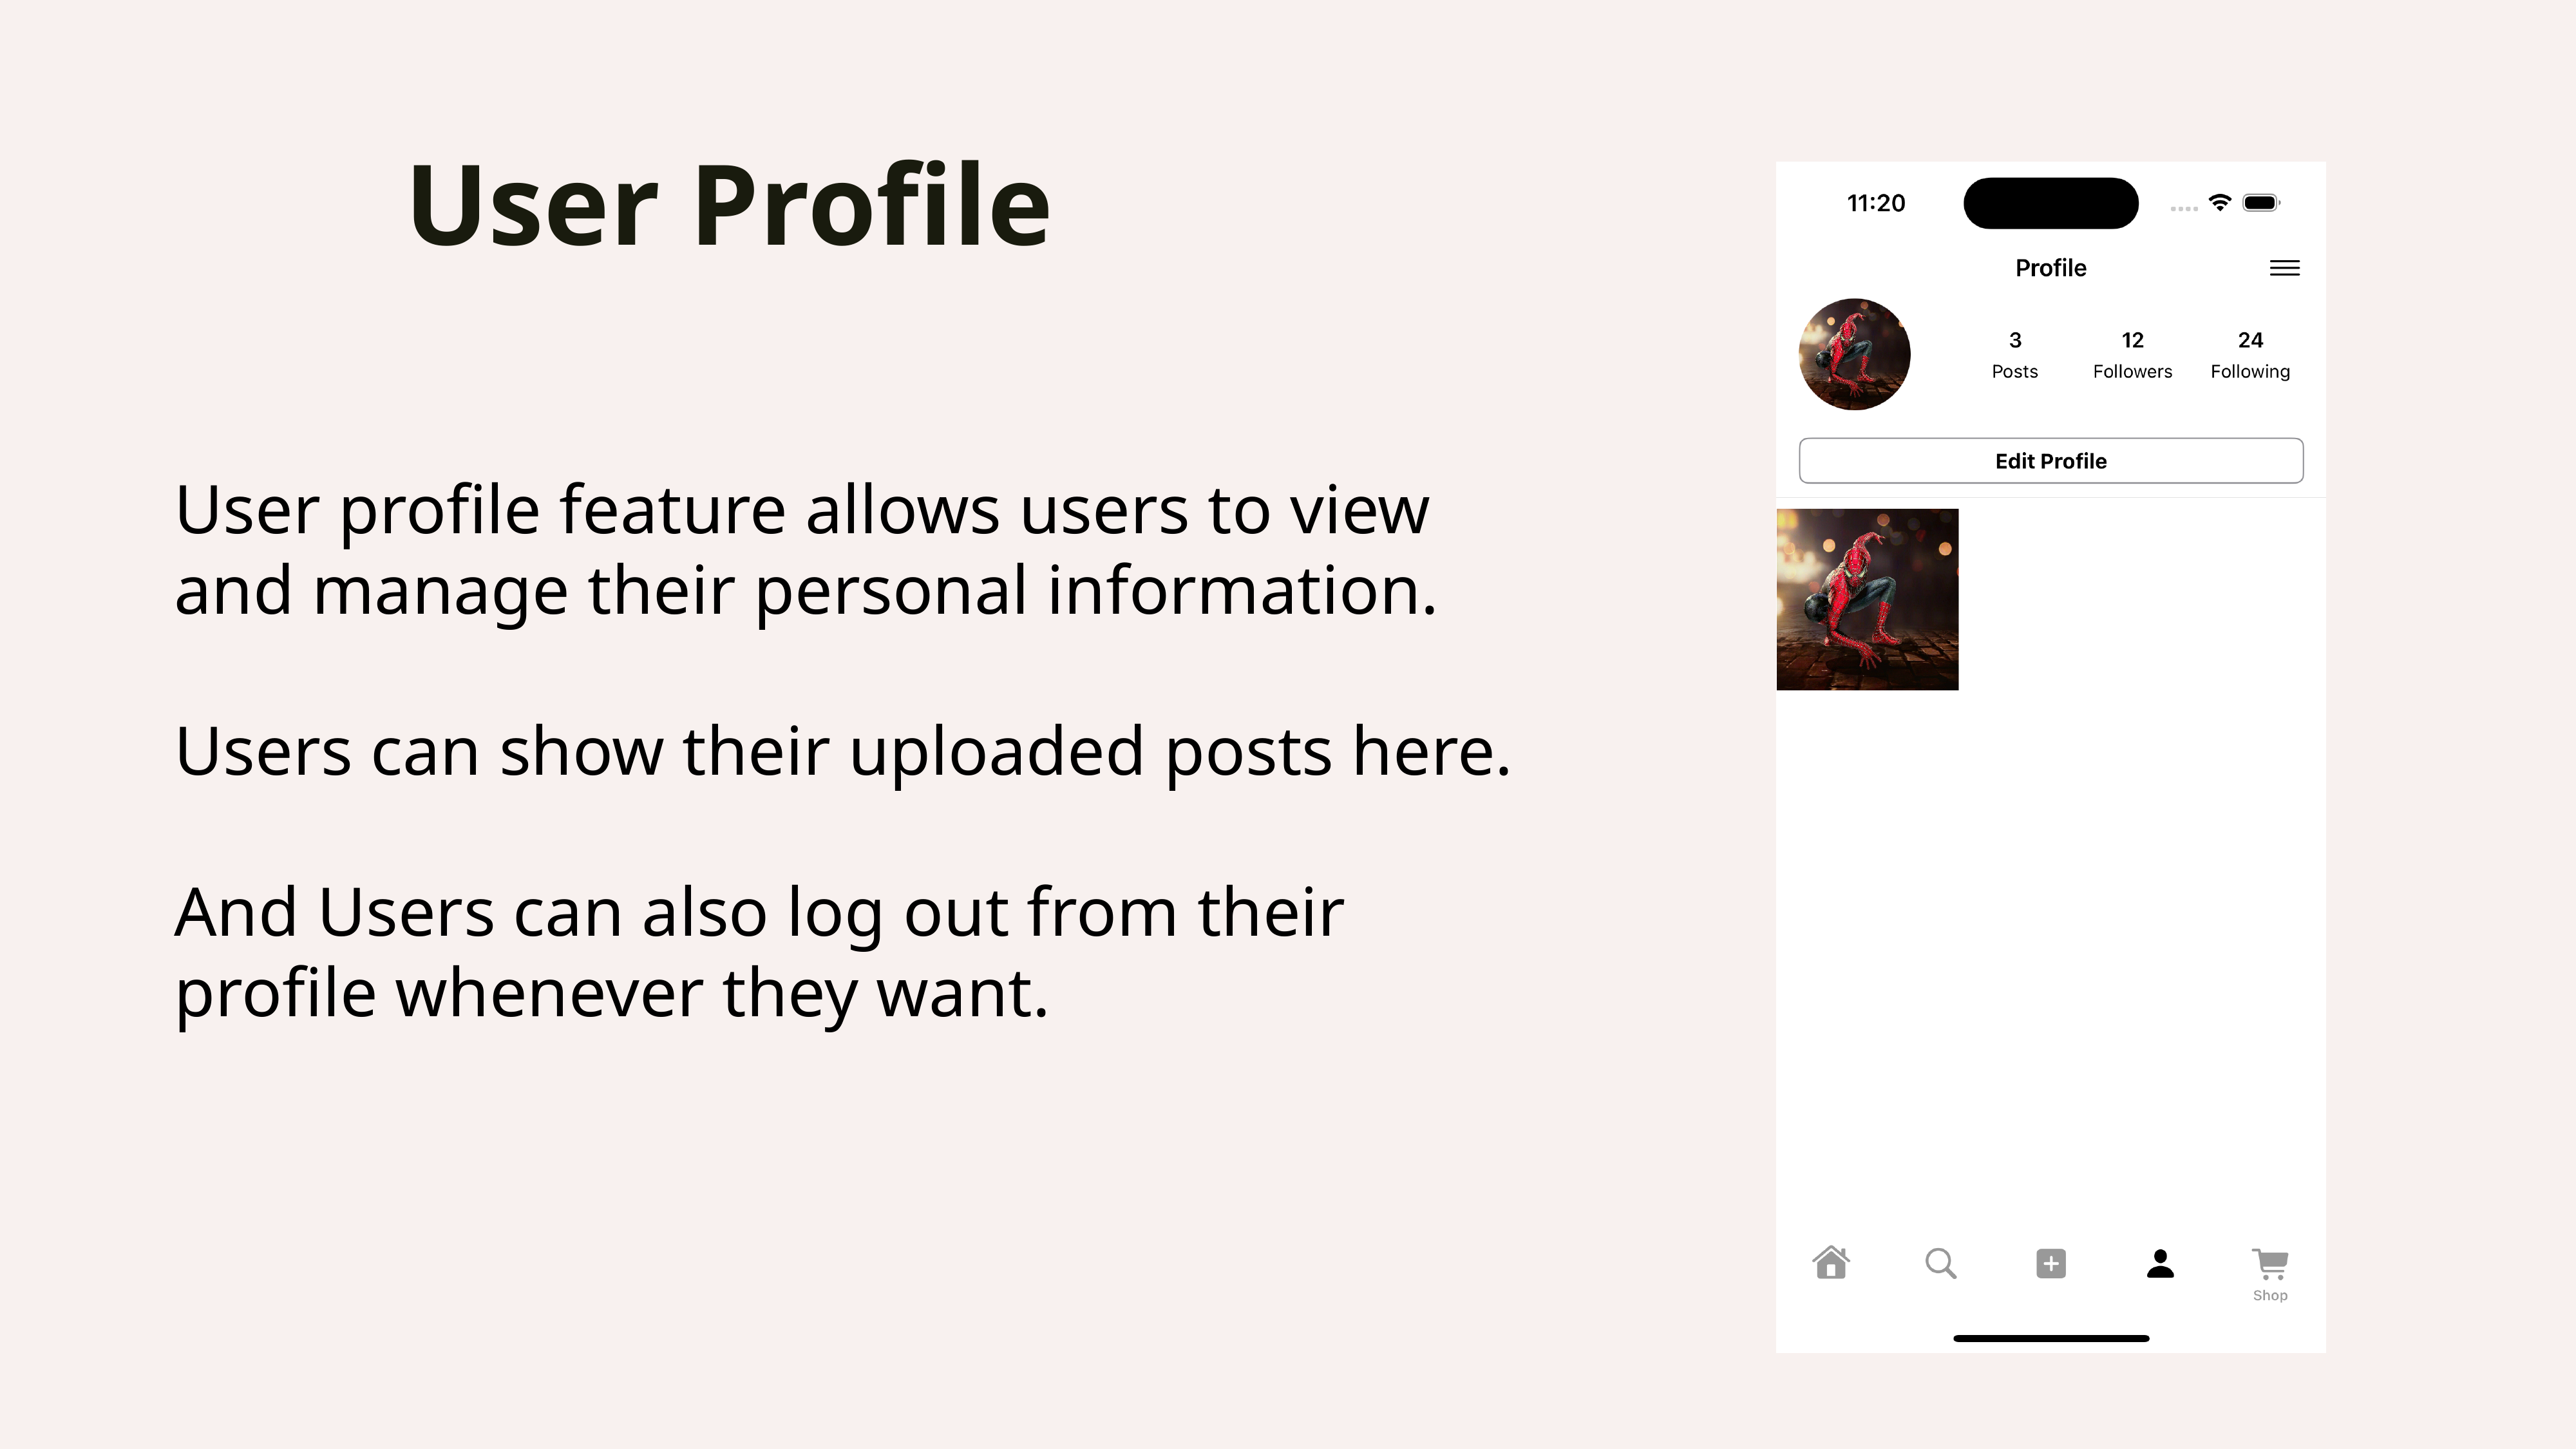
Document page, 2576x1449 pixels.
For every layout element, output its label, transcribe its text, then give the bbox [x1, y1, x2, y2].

picture [1776, 162, 2326, 1353]
text_box User profile feature allows users to view and manage their personal information. Users can show their uploaded posts here. And Users can also log out from their profile whenever they want. [169, 381, 1546, 1036]
text_box User Profile [306, 132, 1152, 334]
